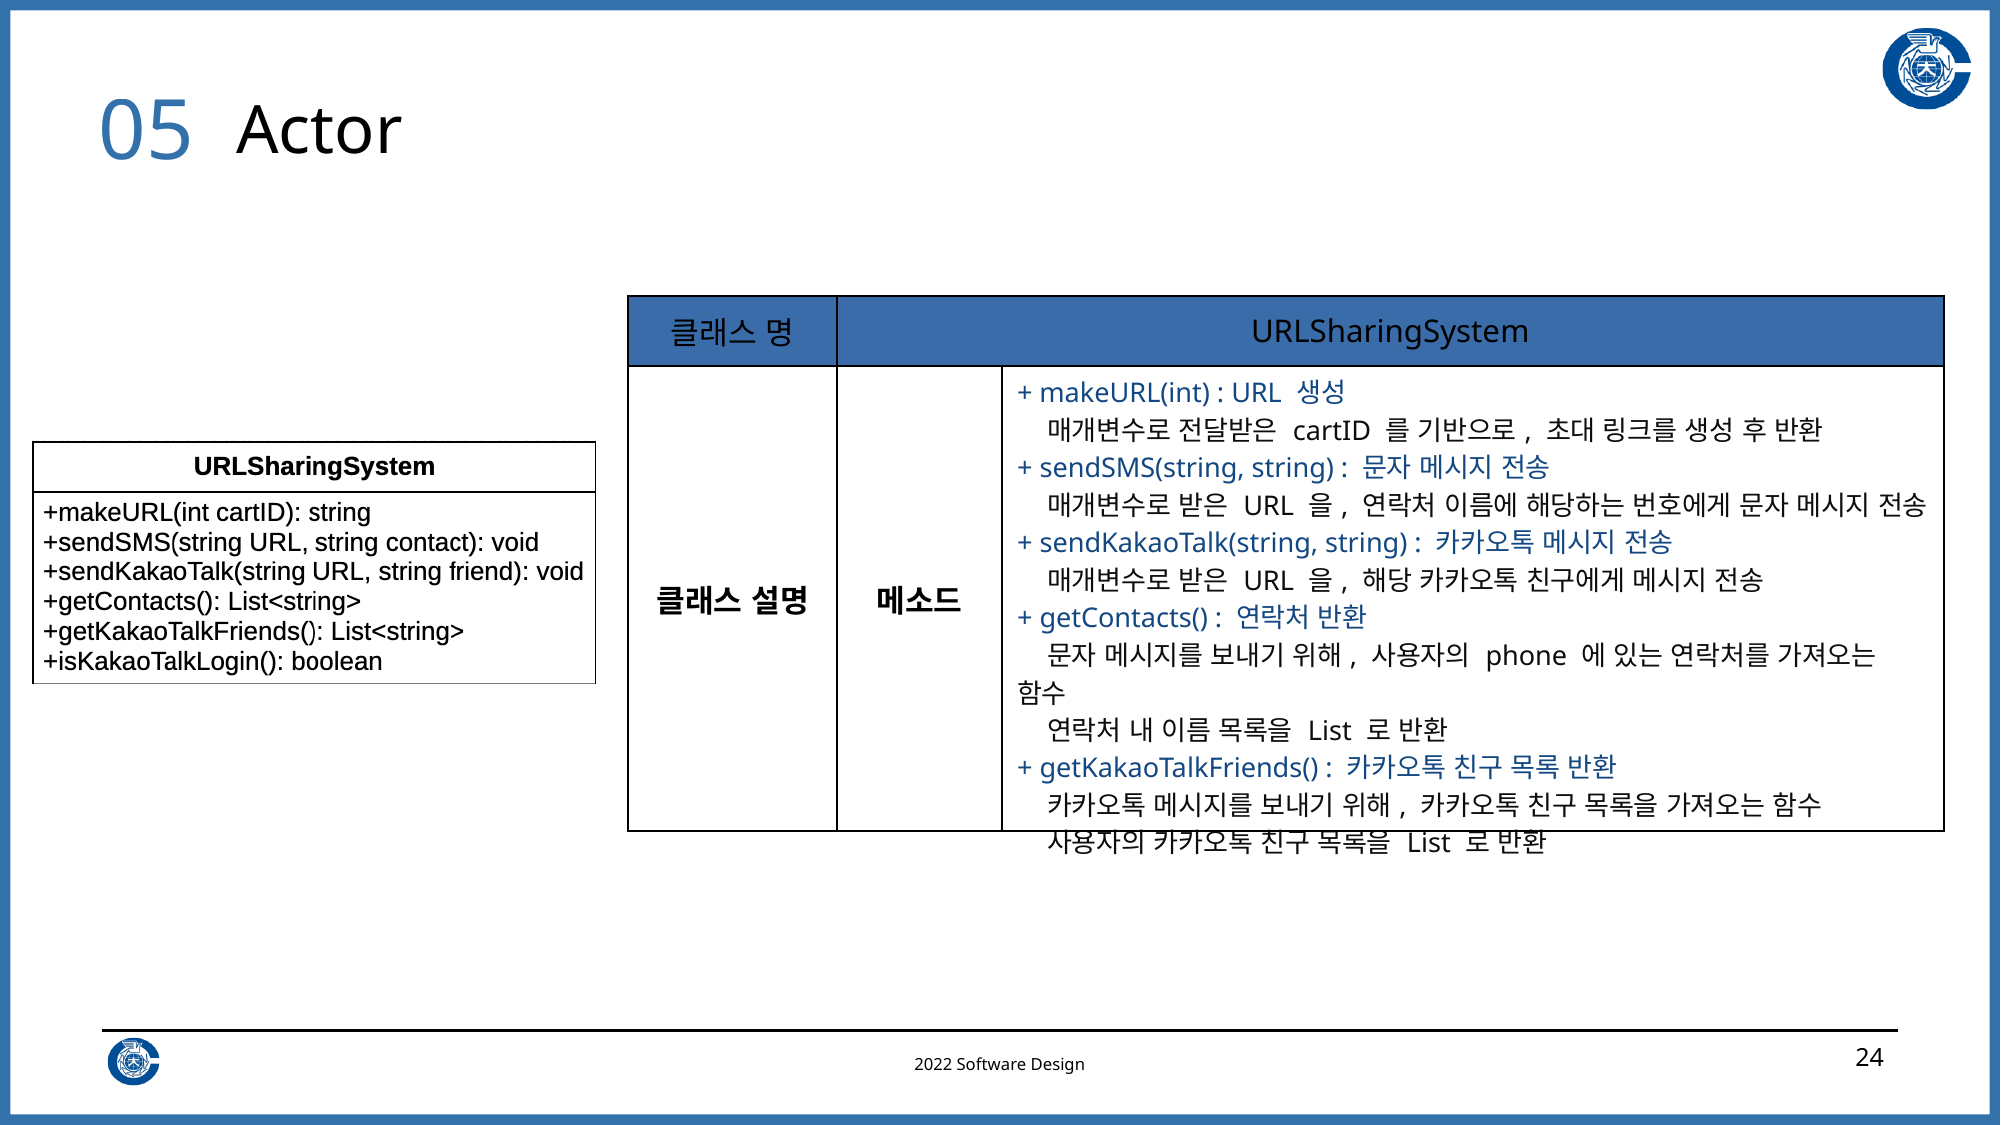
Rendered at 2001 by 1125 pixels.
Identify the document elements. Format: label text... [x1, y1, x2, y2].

picture [32, 440, 596, 685]
picture [98, 1032, 167, 1089]
table_header URLSharingSystem [838, 297, 1943, 365]
picture [1866, 18, 1985, 116]
table_cell 메소드 [838, 367, 1001, 830]
text_box Actor [236, 86, 953, 167]
table_header 클래스 명 [629, 297, 836, 365]
table_cell 클래스 설명 [629, 367, 836, 830]
text_box 05 [98, 76, 250, 177]
text_box [0, 0, 2000, 1125]
table_cell + makeURL(int) : URL 생성 매개변수로 전달받은 cartID 를 기반으로, 초대 링크를 생성 후 반환 + sendSMS(string, string) : 문자 메시지 전송 매개변수로 받은 URL 을, 연락처 이름에 해당하는 번호에게 문자 메시지 전송 + sendKakaoTalk(string, string) : 카카오톡 메시지 전송 매개변수로 받은 URL 을, 해당 카카오톡 친구에게 메시지 전송 + getContacts() : 연락처 반환 문자 메시지를 보내기 위해, 사용자의 phone 에 있는 연락처를 가져오는 함수 연락처 내 이름 목록을 List 로 반환 + getKakaoTalkFriends() : 카카오톡 친구 목록 반환 카카오톡 메시지를 보내기 위해, 카카오톡 친구 목록을 가져오는 함수 사용자의 카카오톡 친구 목록을 List 로 반환 [1003, 367, 1943, 830]
